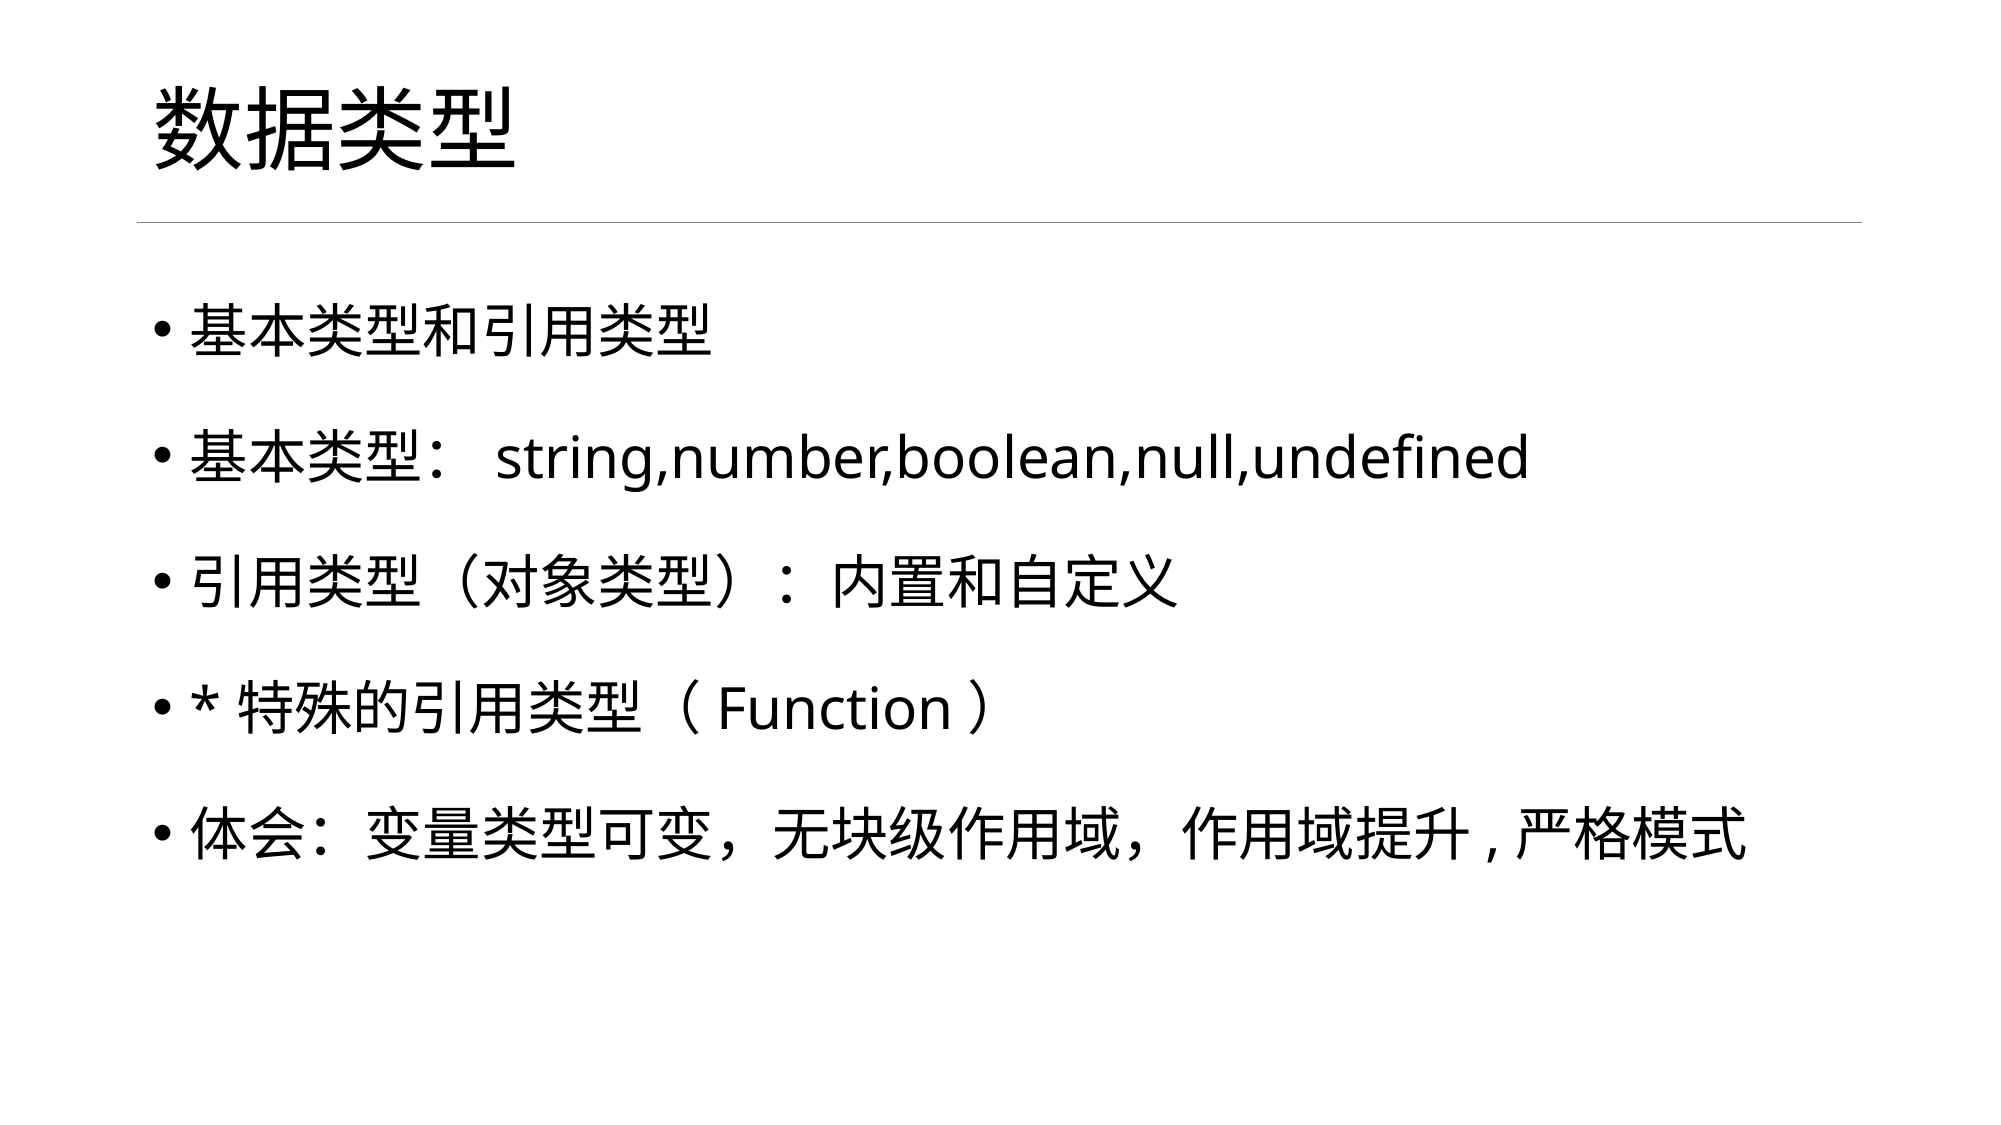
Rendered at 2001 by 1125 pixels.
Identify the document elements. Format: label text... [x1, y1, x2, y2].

title 数据类型 [137, 44, 1863, 223]
list 基本类型和引用类型 基本类型：string,number,boolean,null,undefined 引用类型（对象类型）：内置和自定义 *特殊的引用类型（Function） 体会：变量类型可变，无块级作用域，作用域提升,严格模式 [137, 251, 1863, 1014]
